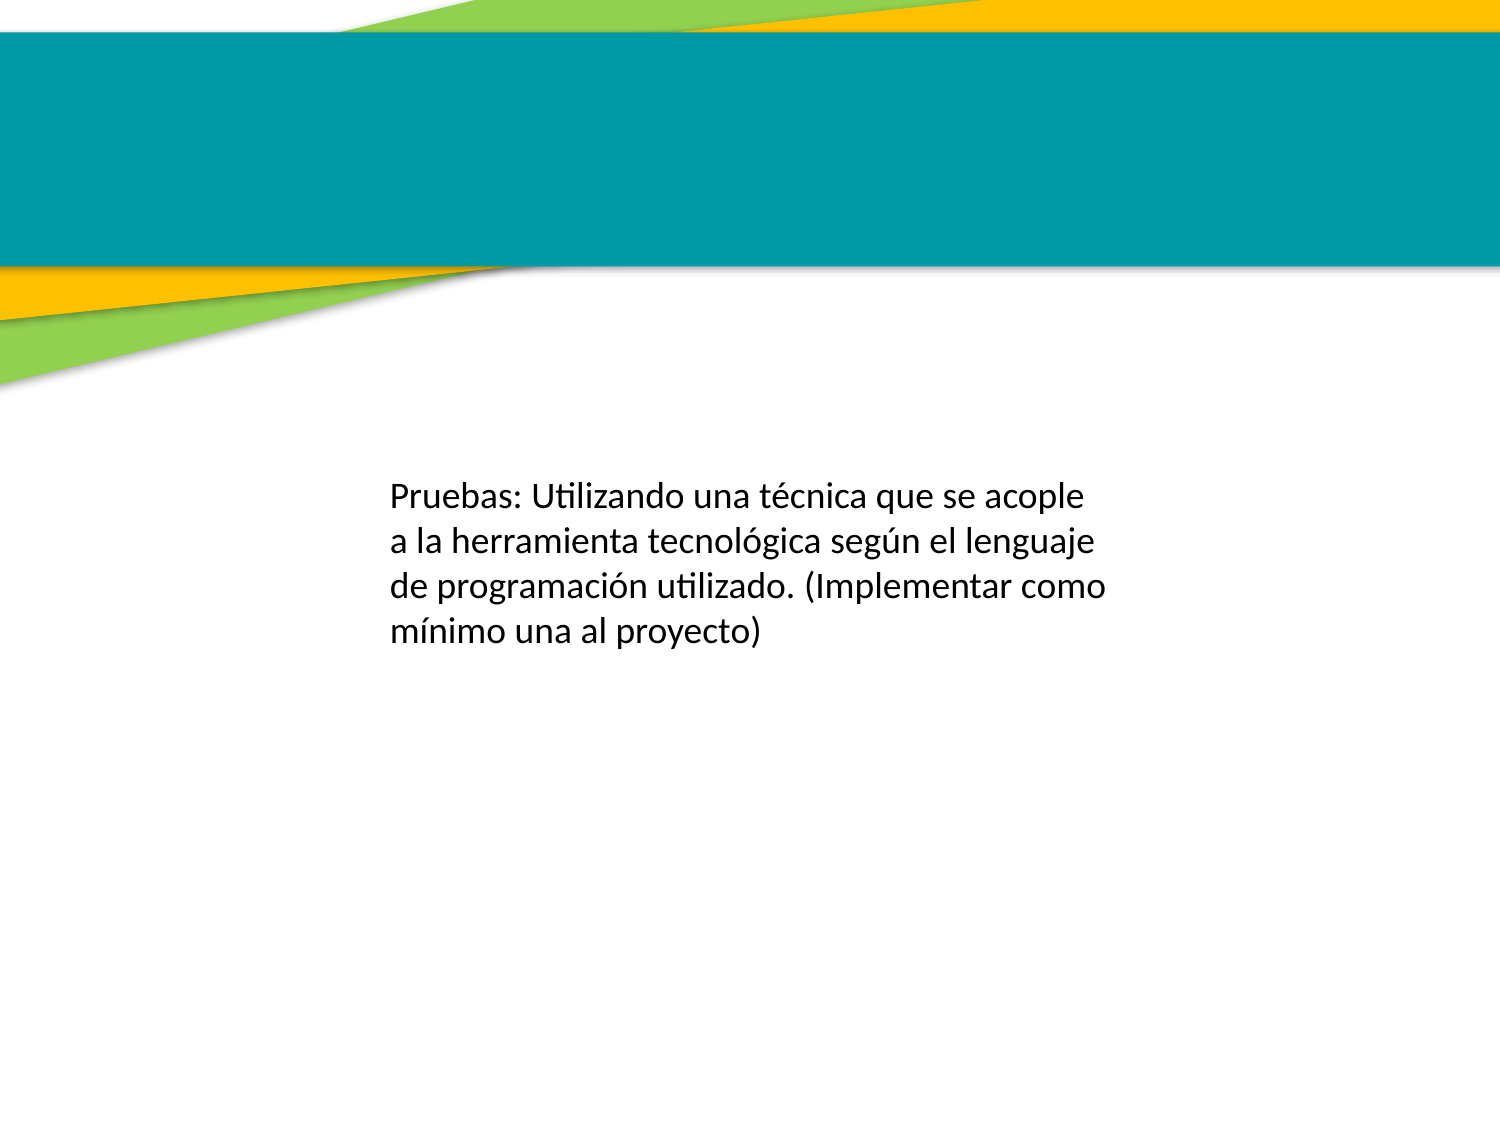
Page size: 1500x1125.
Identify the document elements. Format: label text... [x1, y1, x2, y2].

text_box Pruebas: Utilizando una técnica que se acople a la herramienta tecnológica según el lenguaje de programación utilizado. (Implementar como mínimo una al proyecto) [374, 463, 1125, 659]
